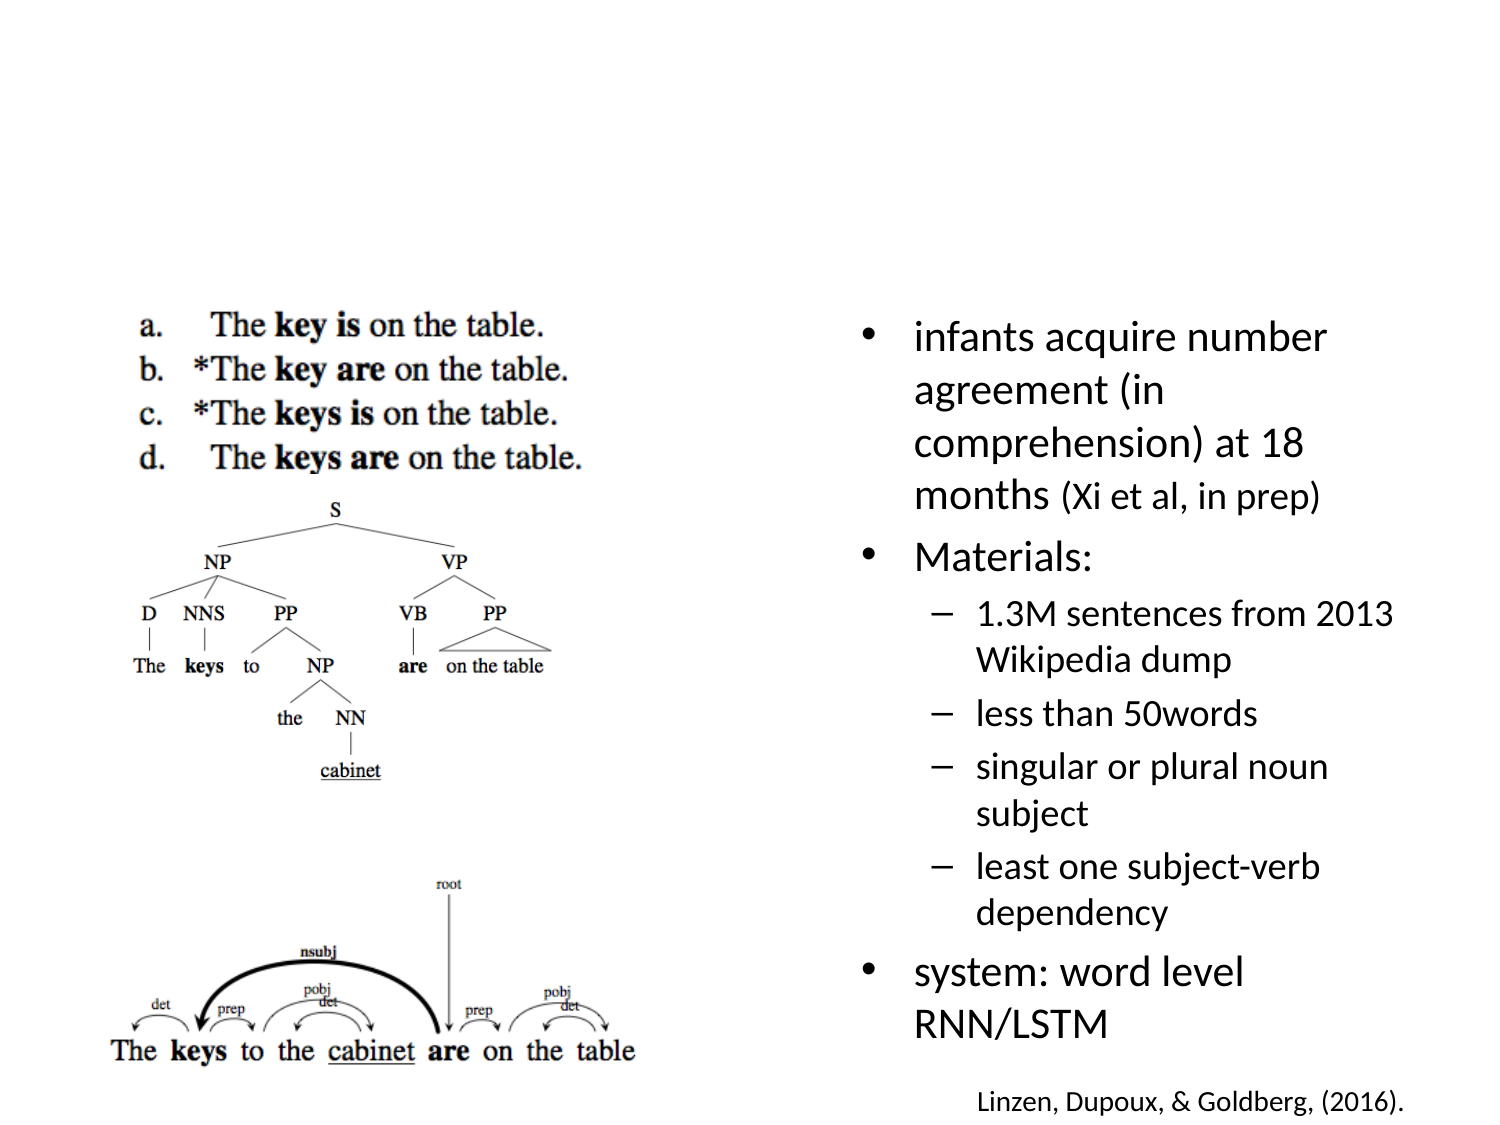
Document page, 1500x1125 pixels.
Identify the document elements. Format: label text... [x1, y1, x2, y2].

picture [124, 299, 611, 799]
text_box Linzen, Dupoux, & Goldberg, (2016). [962, 1074, 1500, 1125]
picture [74, 849, 667, 1074]
list infants acquire number agreement (in comprehension) at 18 months (Xi et al, in prep) Materials: 1.3M sentences from 2013 Wikipedia dump less than 50words singular or plural noun subject least one subject-verb dependency system: word level RNN/LSTM [846, 299, 1438, 1063]
